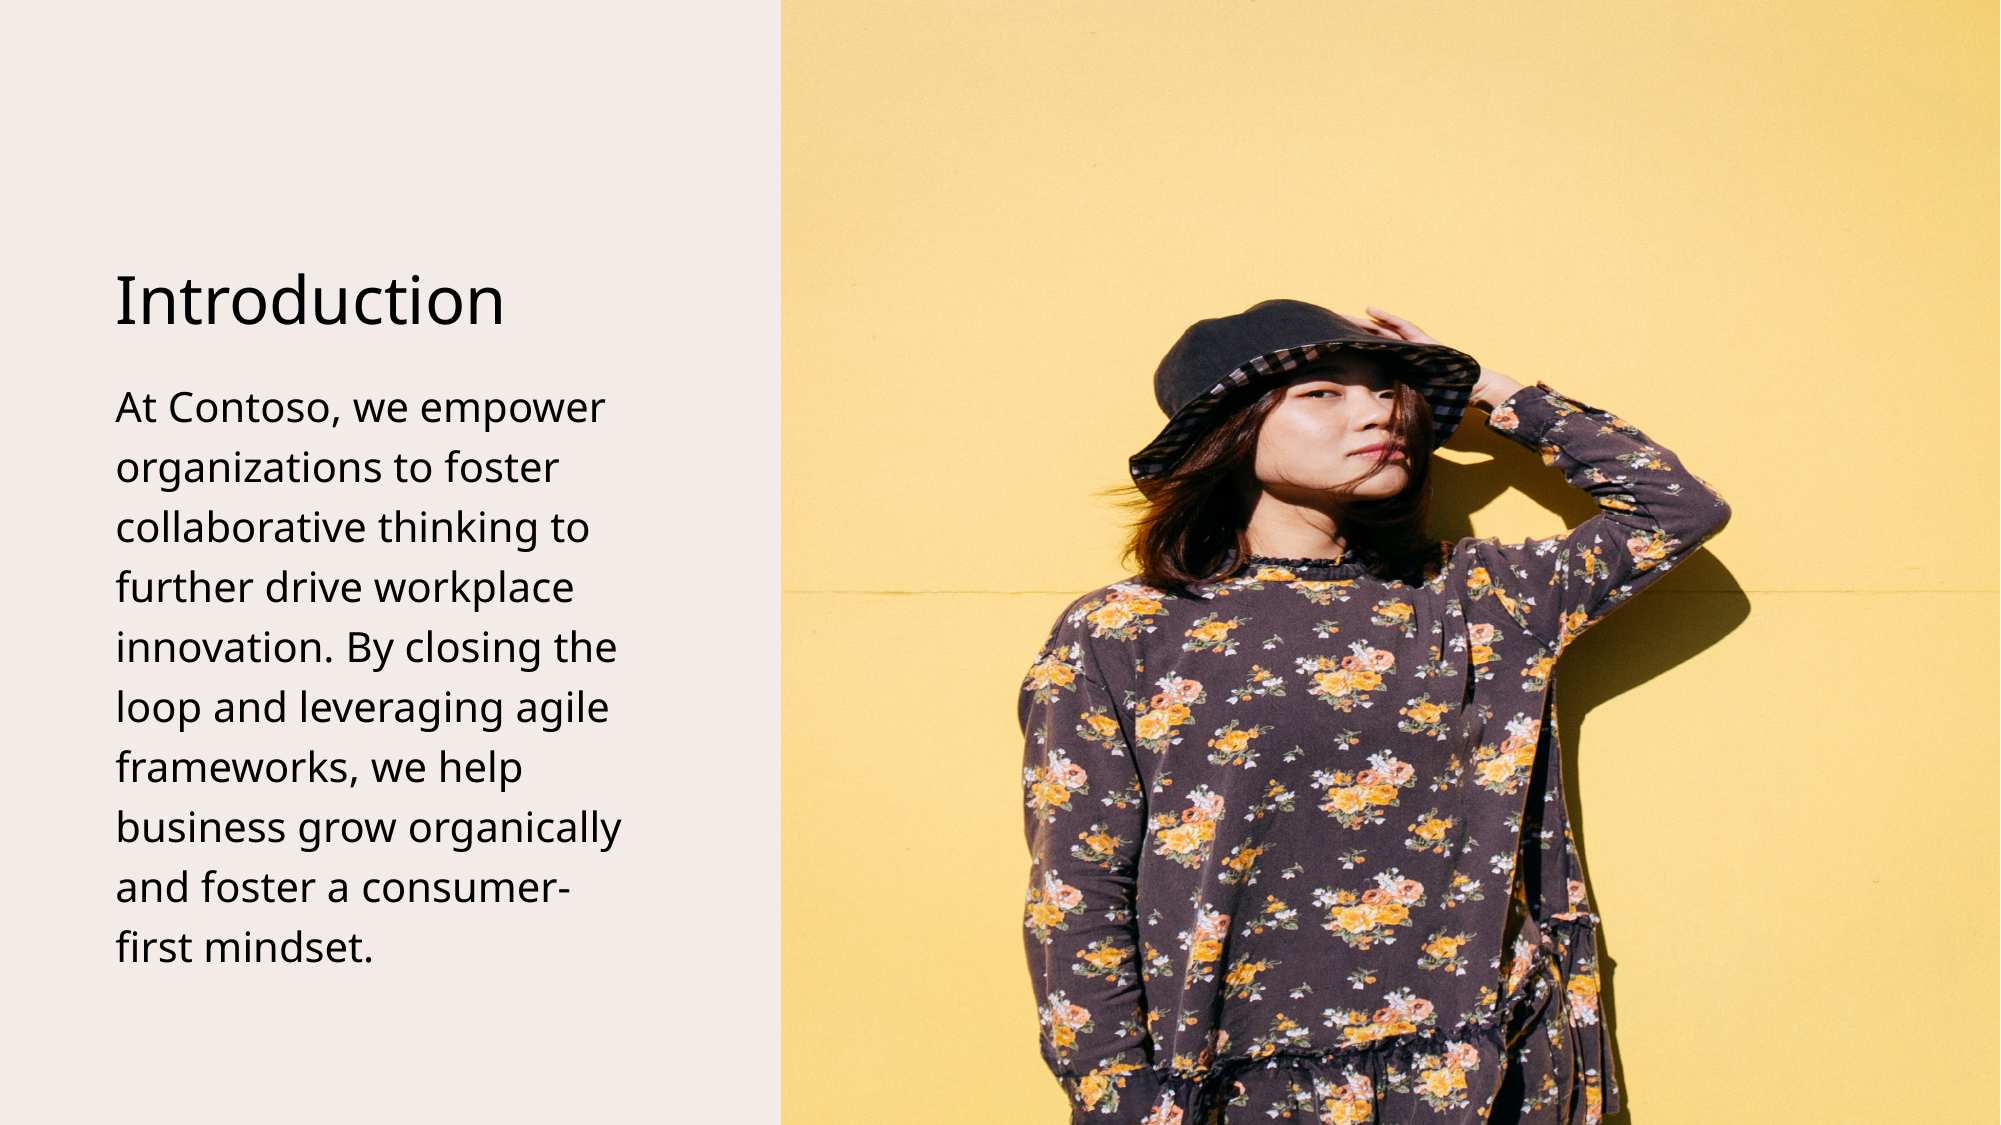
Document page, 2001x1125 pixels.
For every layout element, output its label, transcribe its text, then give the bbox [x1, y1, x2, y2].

title Introduction [100, 95, 659, 347]
list At Contoso, we empower organizations to foster collaborative thinking to further drive workplace innovation. By closing the loop and leveraging agile frameworks, we help business grow organically and foster a consumer-first mindset.​ [100, 363, 659, 1035]
picture [781, 0, 2000, 1125]
